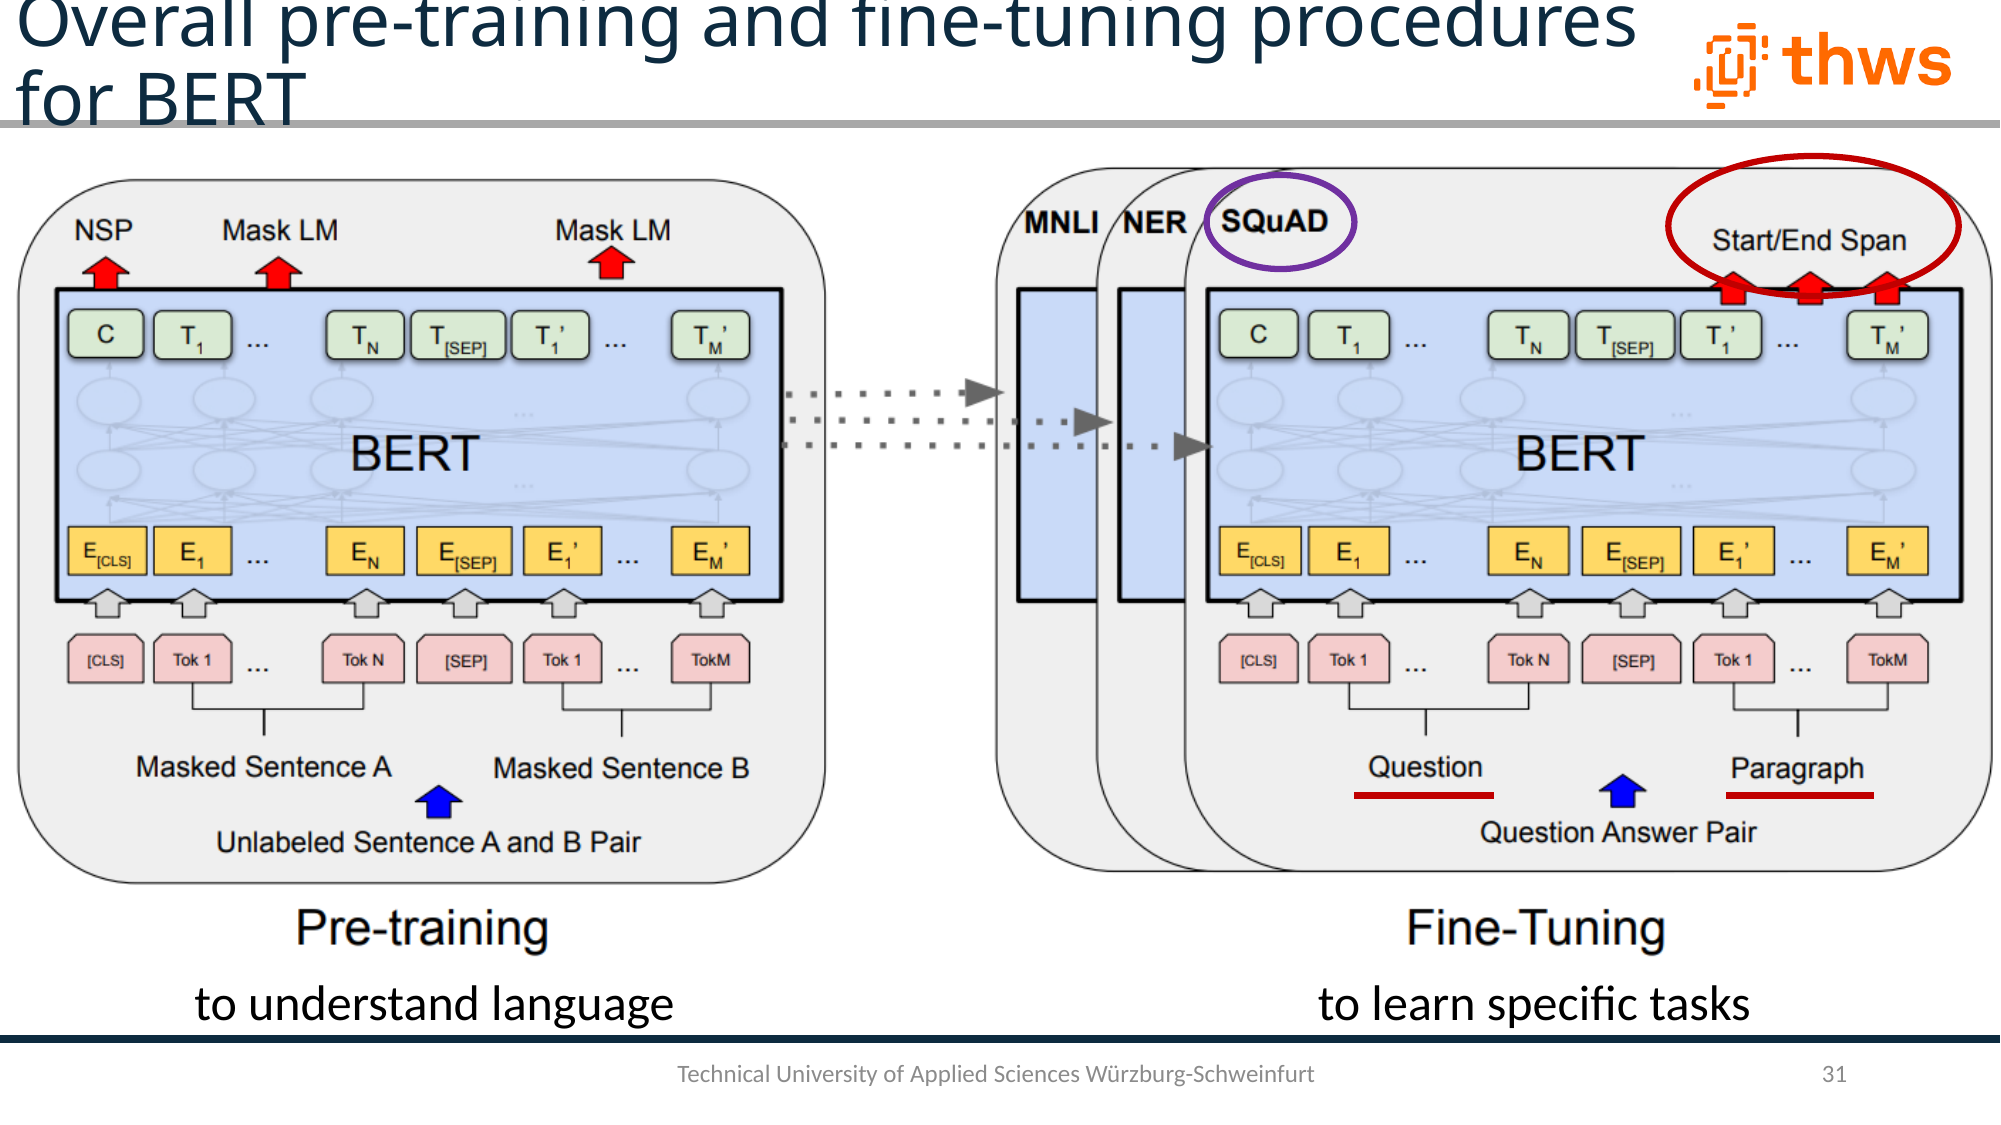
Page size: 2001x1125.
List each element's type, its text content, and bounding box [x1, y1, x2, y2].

footer Technical University of Applied Sciences Würzburg-Schweinfurt [662, 1042, 1338, 1103]
picture [0, 120, 2000, 128]
text_box to understand language [49, 969, 820, 1038]
picture [0, 1035, 2000, 1043]
slide_number 31 [1412, 1042, 1863, 1103]
picture [1694, 23, 1954, 109]
picture [0, 155, 2000, 969]
title Overall pre-training and fine-tuning procedures for BERT [0, 0, 1694, 124]
text_box to learn specific tasks [1149, 969, 1919, 1038]
